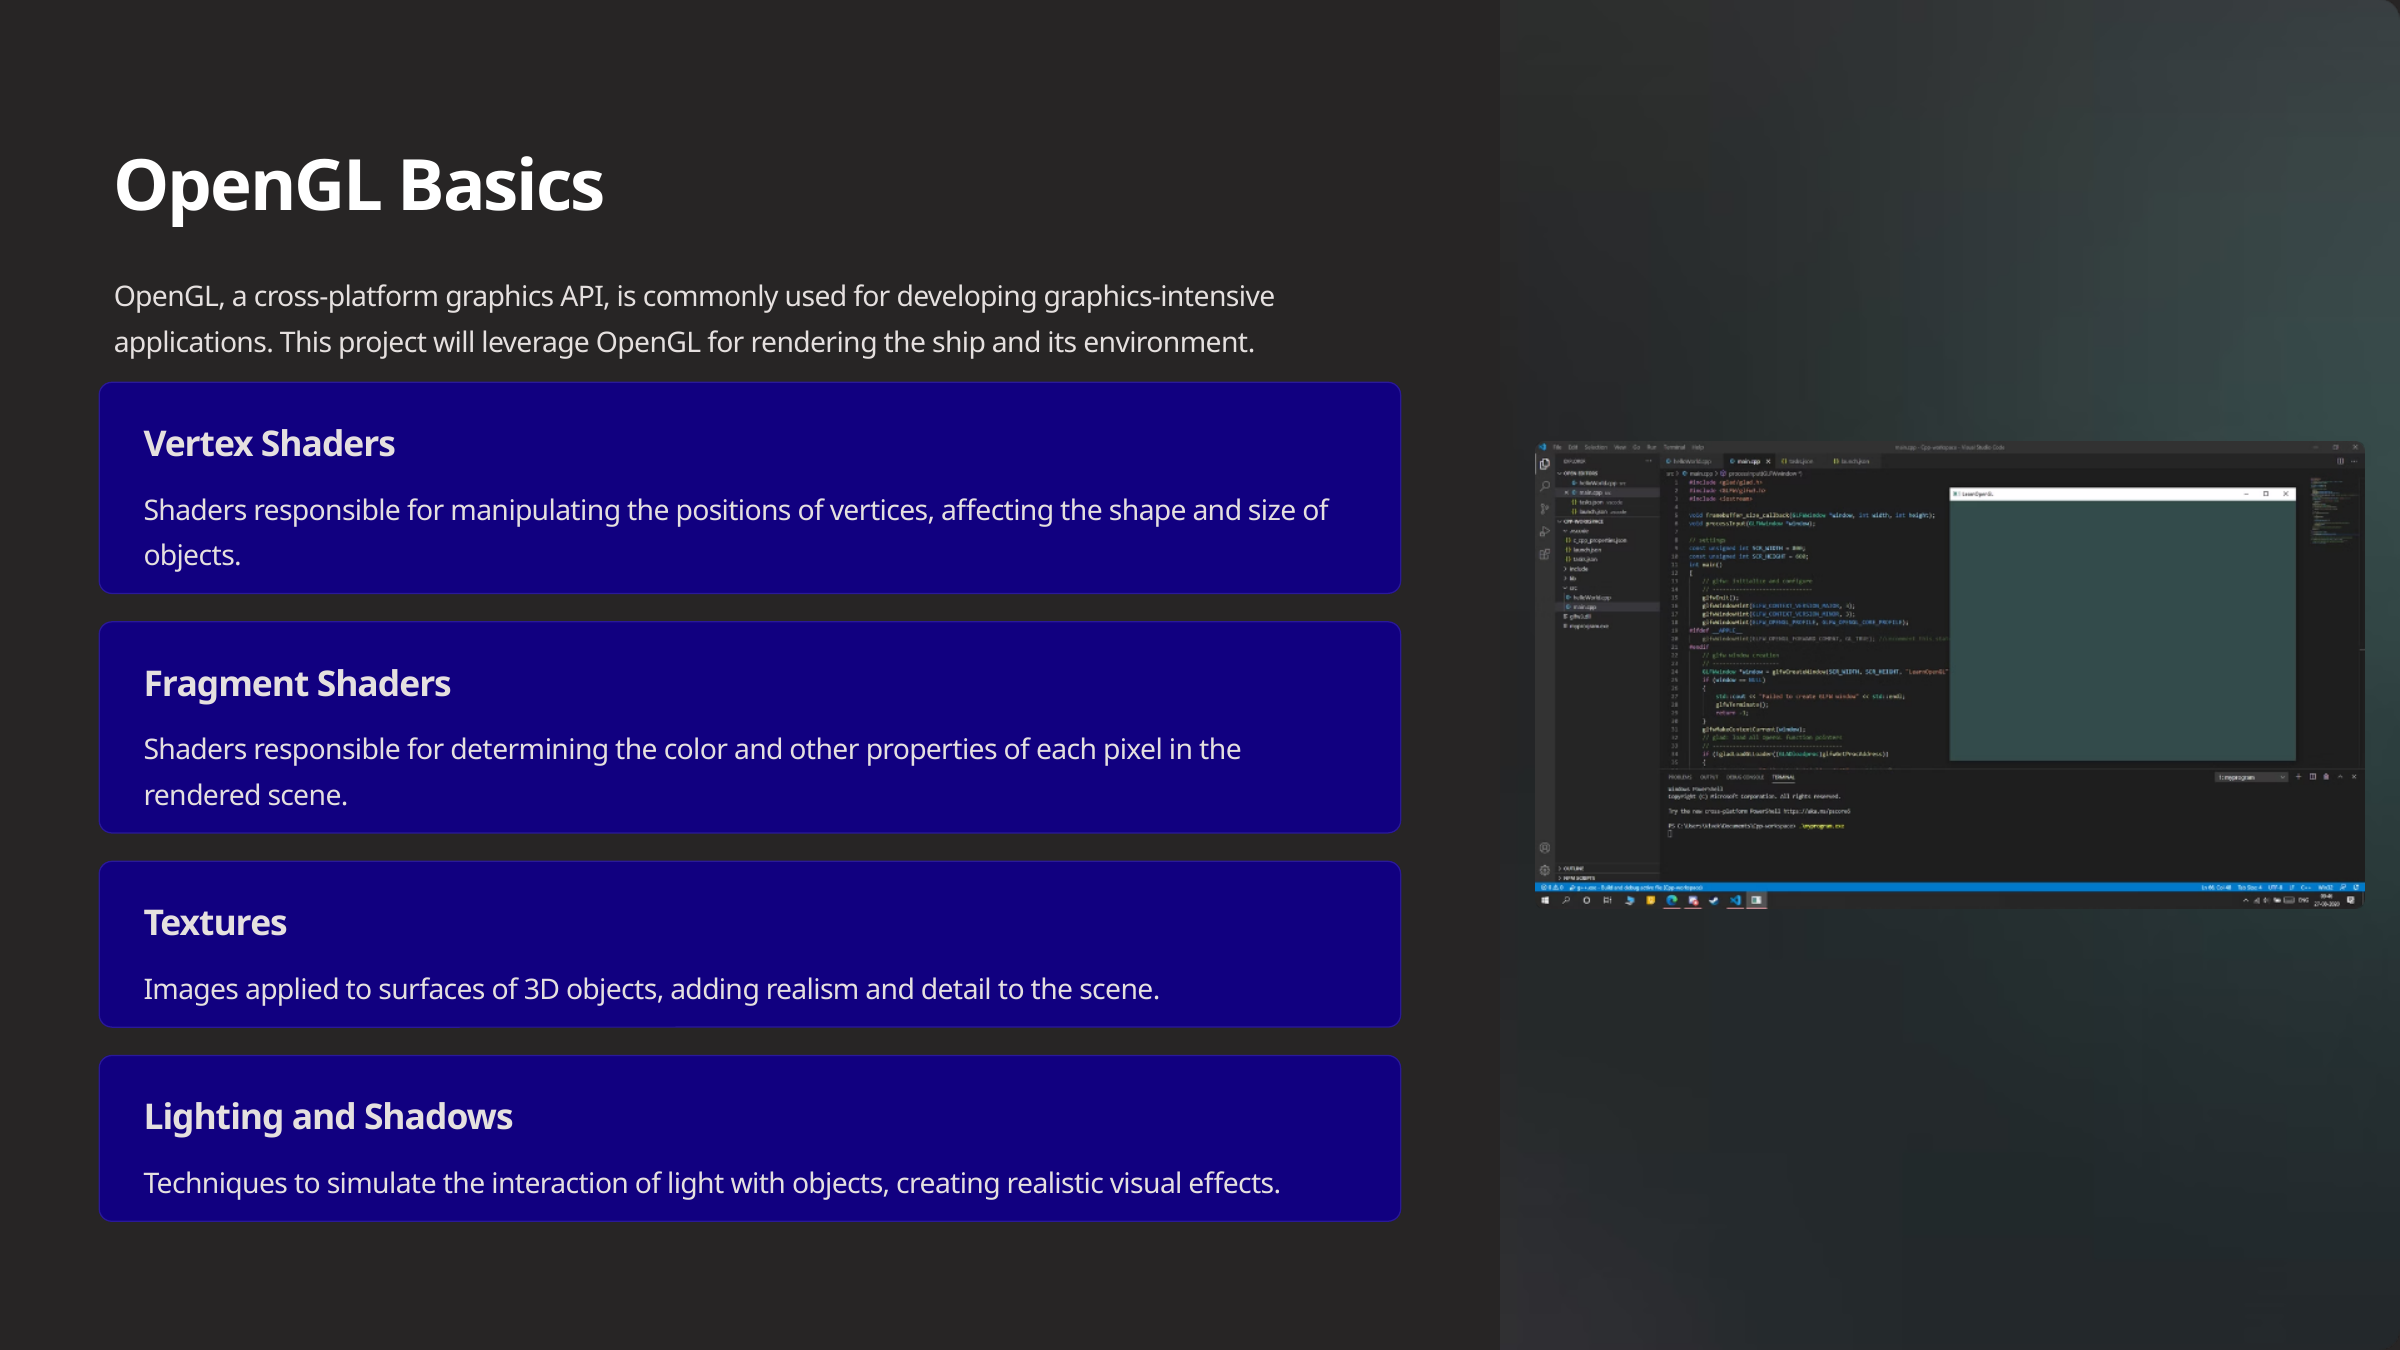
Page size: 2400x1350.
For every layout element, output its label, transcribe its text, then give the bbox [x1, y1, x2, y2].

picture [1499, 0, 2400, 1350]
text_box Lighting and Shadows [128, 1085, 491, 1130]
text_box Vertex Shaders [128, 411, 484, 457]
text_box [0, 0, 1499, 1350]
text_box OpenGL, a cross-platform graphics API, is commonly used for developing graphics-intensive applications. This project will leverage OpenGL for rendering the ship and its environment. [99, 259, 1401, 351]
text_box [99, 861, 1401, 1028]
text_box Textures [128, 890, 484, 936]
text_box Images applied to surfaces of 3D objects, adding realism and detail to the scene. [128, 952, 1372, 998]
text_box OpenGL Basics [99, 128, 808, 218]
text_box Techniques to simulate the interaction of light with objects, creating realistic visual effects. [128, 1146, 1372, 1192]
text_box Fragment Shaders [128, 651, 484, 696]
text_box [99, 382, 1401, 594]
text_box [99, 1055, 1401, 1222]
text_box [99, 621, 1401, 833]
text_box Shaders responsible for determining the color and other properties of each pixel in the rendered scene. [128, 712, 1372, 804]
text_box Shaders responsible for manipulating the positions of vertices, affecting the shape and size of objects. [128, 473, 1372, 564]
